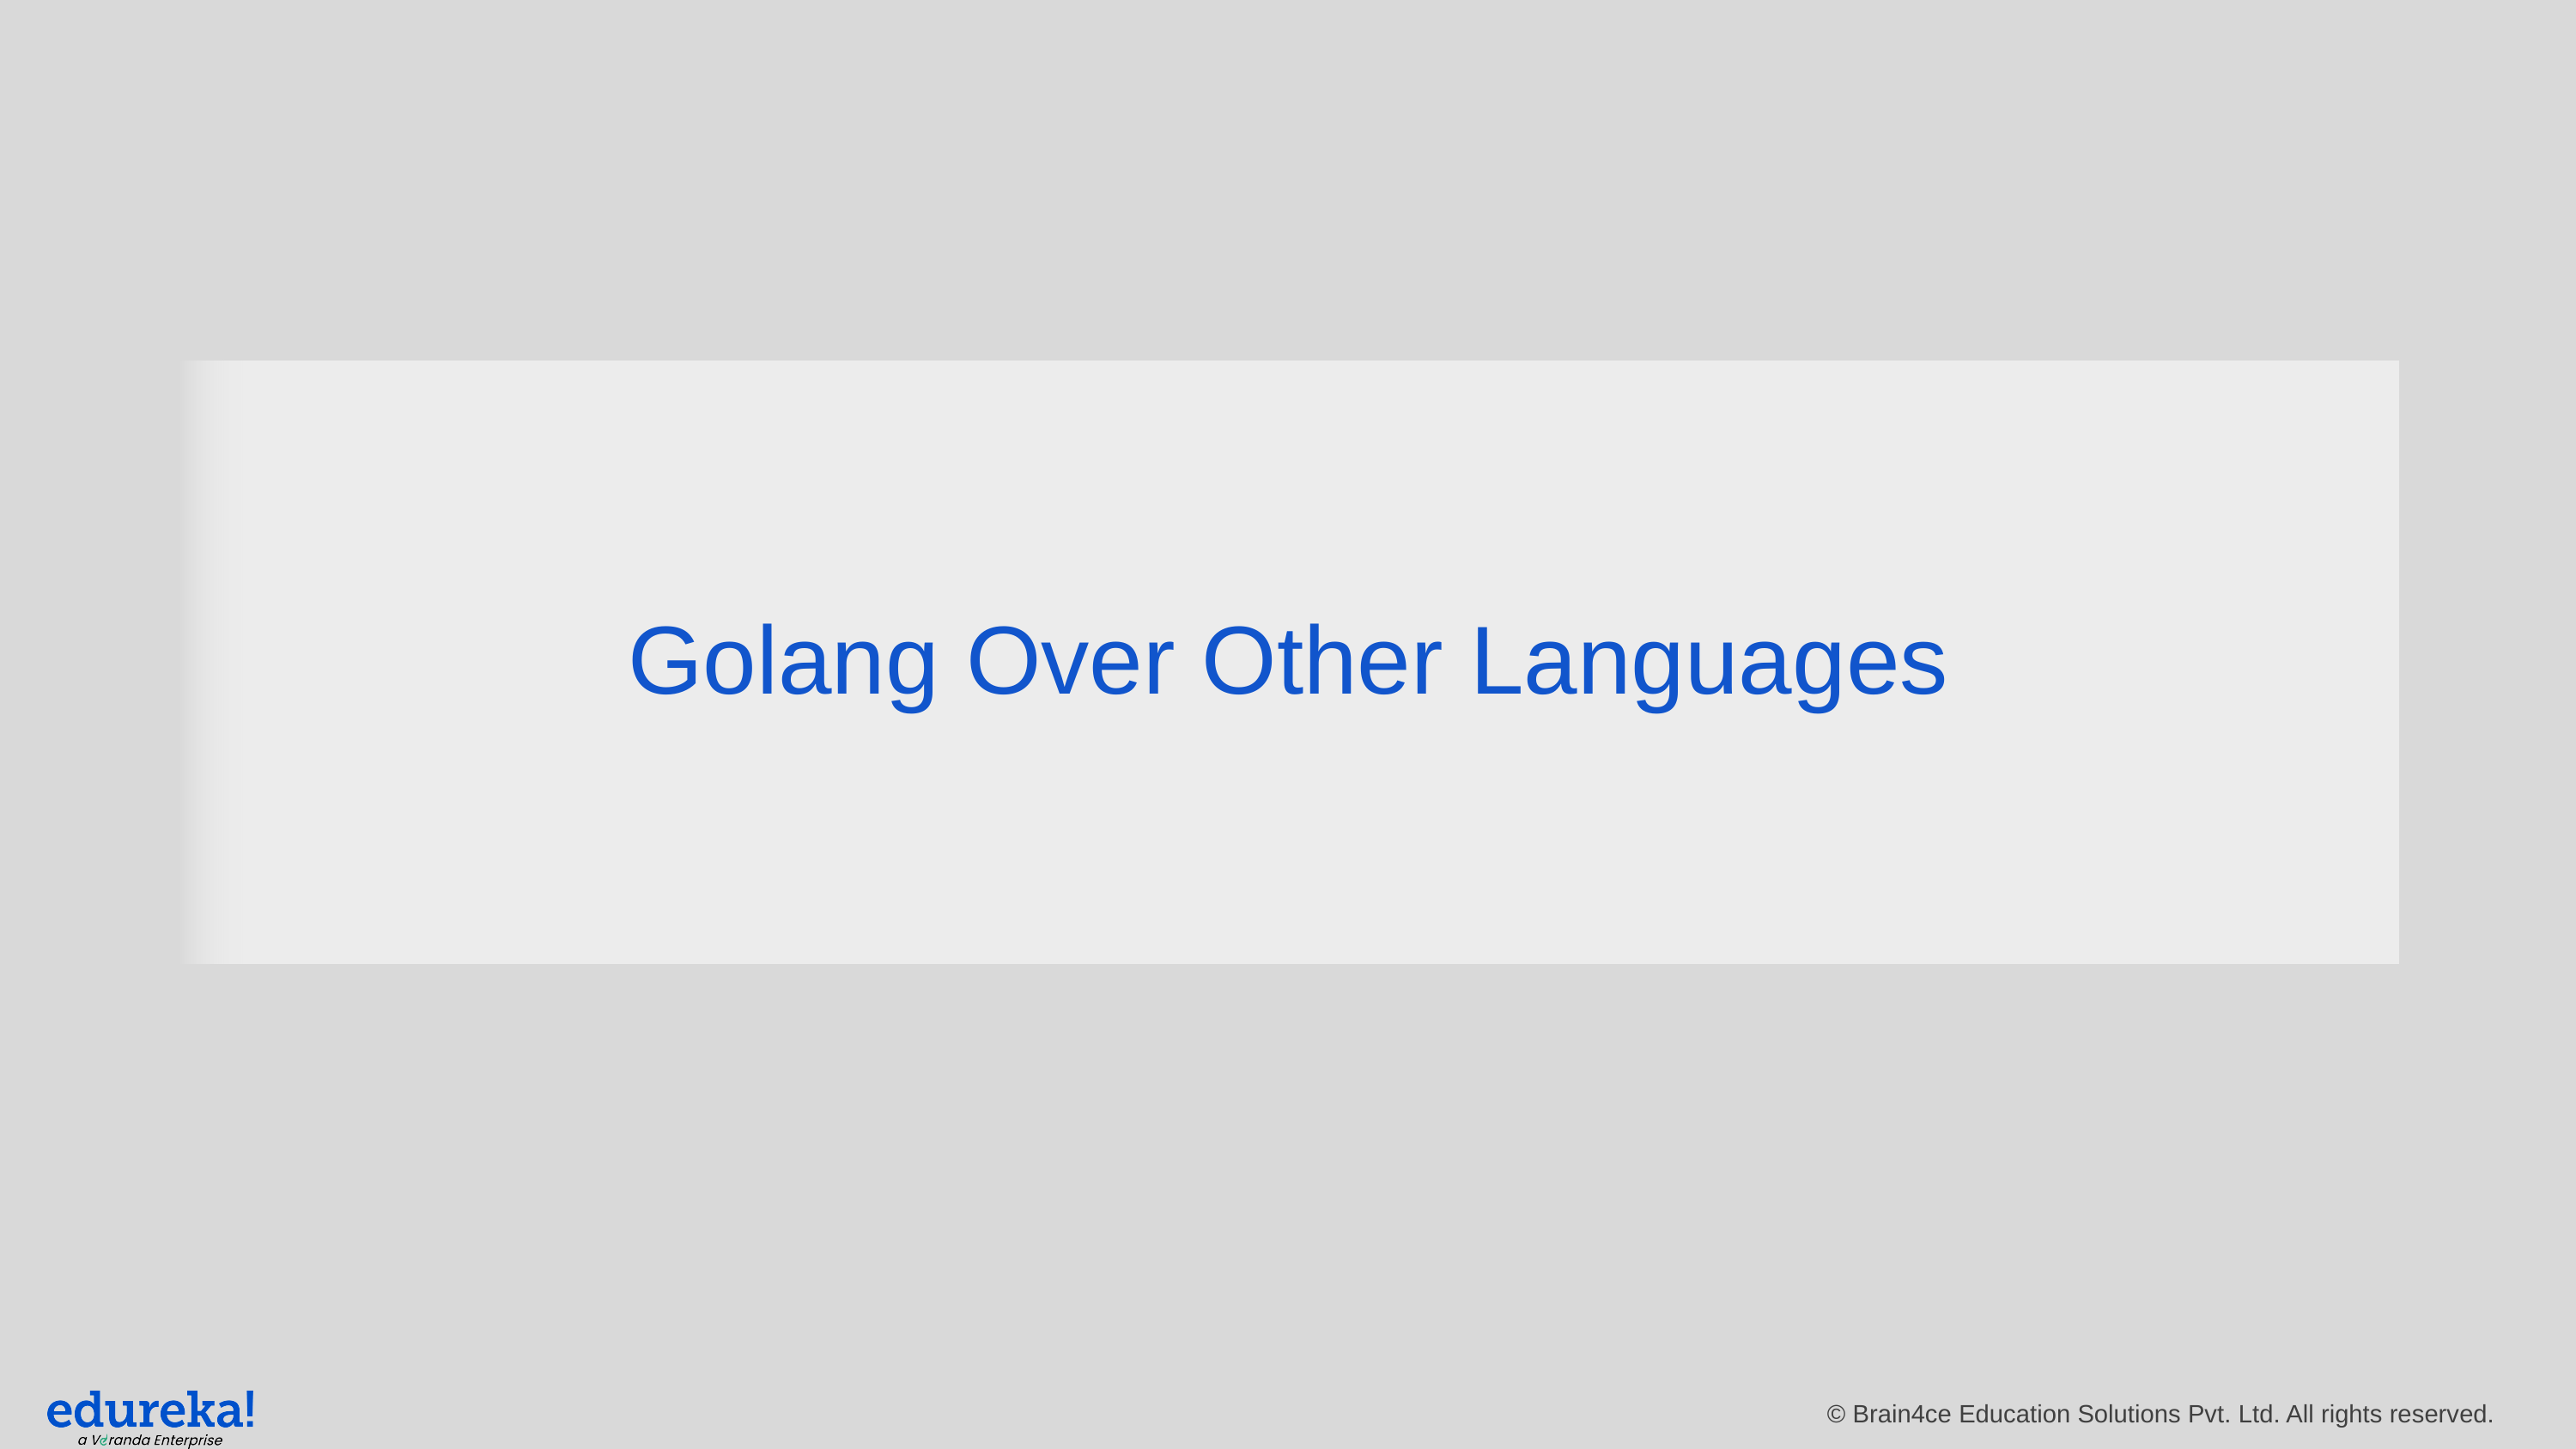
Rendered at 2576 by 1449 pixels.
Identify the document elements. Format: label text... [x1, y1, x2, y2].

picture [47, 1391, 253, 1449]
title Golang Over Other Languages [177, 361, 2399, 964]
